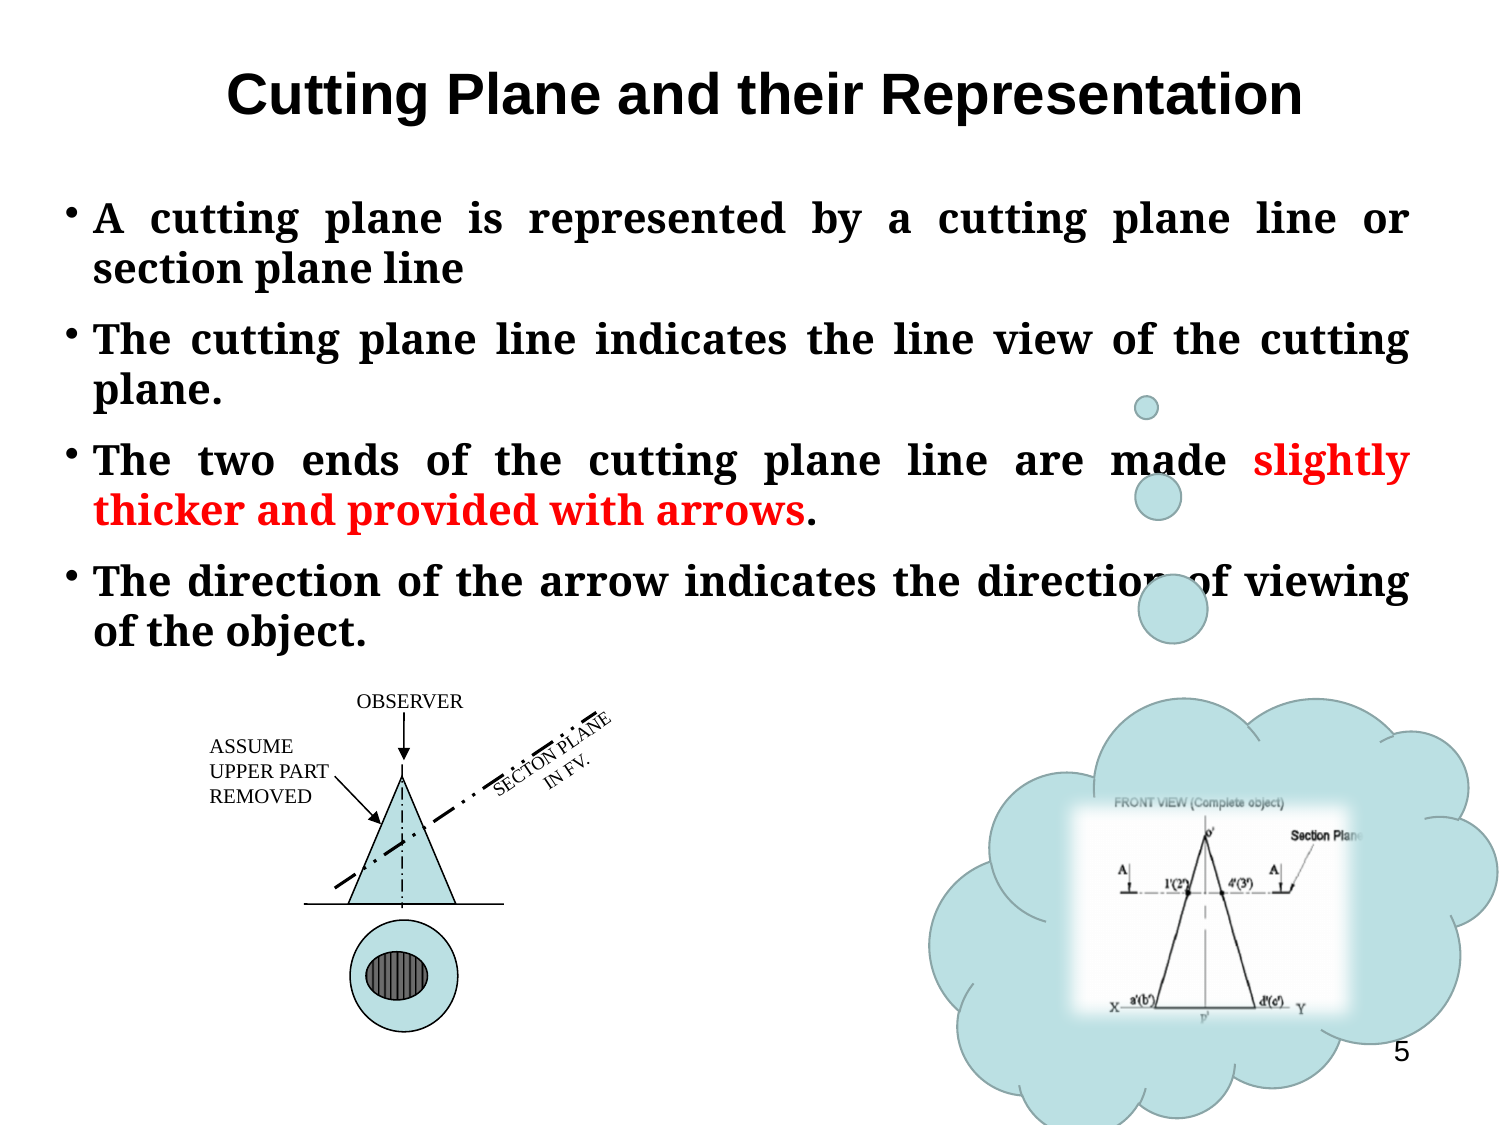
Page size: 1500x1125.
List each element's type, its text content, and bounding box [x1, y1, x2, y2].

text_box A cutting plane is represented by a cutting plane line or section plane line The cutting plane line indicates the line view of the cutting plane. The two ends of the cutting plane line are made slightly thicker and provided with arrows. The direction of the arrow indicates the direction of viewing of the object. [50, 184, 1425, 663]
title Cutting Plane and their Representation [128, 28, 1404, 154]
text_box [1133, 395, 1159, 421]
text_box [1134, 472, 1183, 521]
text_box [1137, 573, 1209, 645]
picture [1053, 787, 1367, 1032]
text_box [175, 680, 676, 1032]
text_box [928, 697, 1499, 1125]
slide_number 5 [1220, 1028, 1425, 1103]
